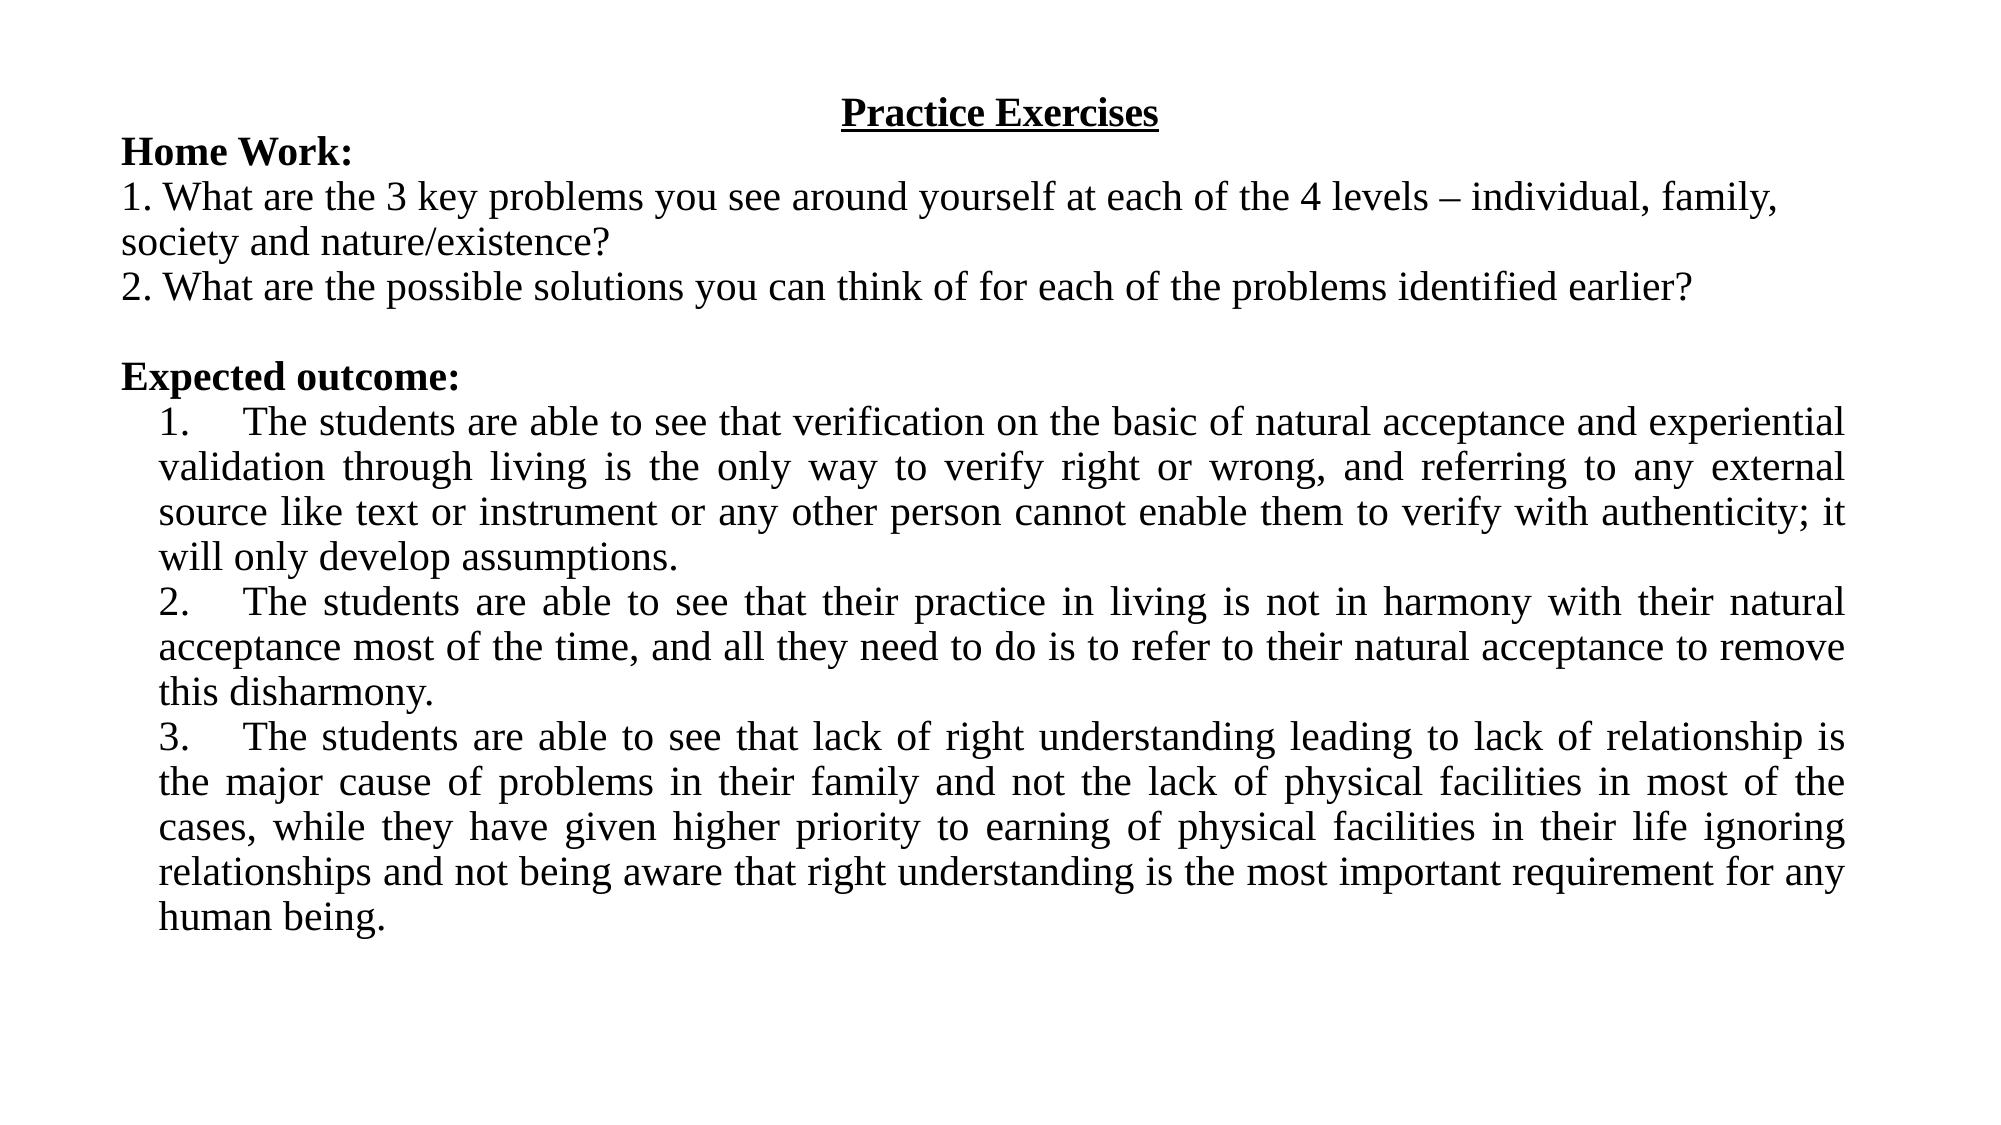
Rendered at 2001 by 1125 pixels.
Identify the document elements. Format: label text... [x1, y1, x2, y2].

subtitle Home Work: 1. What are the 3 key problems you see around yourself at each of the 4 levels – individual, family, society and nature/existence? 2. What are the possible solutions you can think of for each of the problems identified earlier? Expected outcome: 1. The students are able to see that verification on the basic of natural acceptance and experiential validation through living is the only way to verify right or wrong, and referring to any external source like text or instrument or any other person cannot enable them to verify with authenticity; it will only develop assumptions. 2. The students are able to see that their practice in living is not in harmony with their natural acceptance most of the time, and all they need to do is to refer to their natural acceptance to remove this disharmony. 3. The students are able to see that lack of right understanding leading to lack of relationship is the major cause of problems in their family and not the lack of physical facilities in most of the cases, while they have given higher priority to earning of physical facilities in their life ignoring relationships and not being aware that right understanding is the most important requirement for any human being. [106, 143, 1863, 955]
text_box Practice Exercises [60, 70, 1940, 143]
